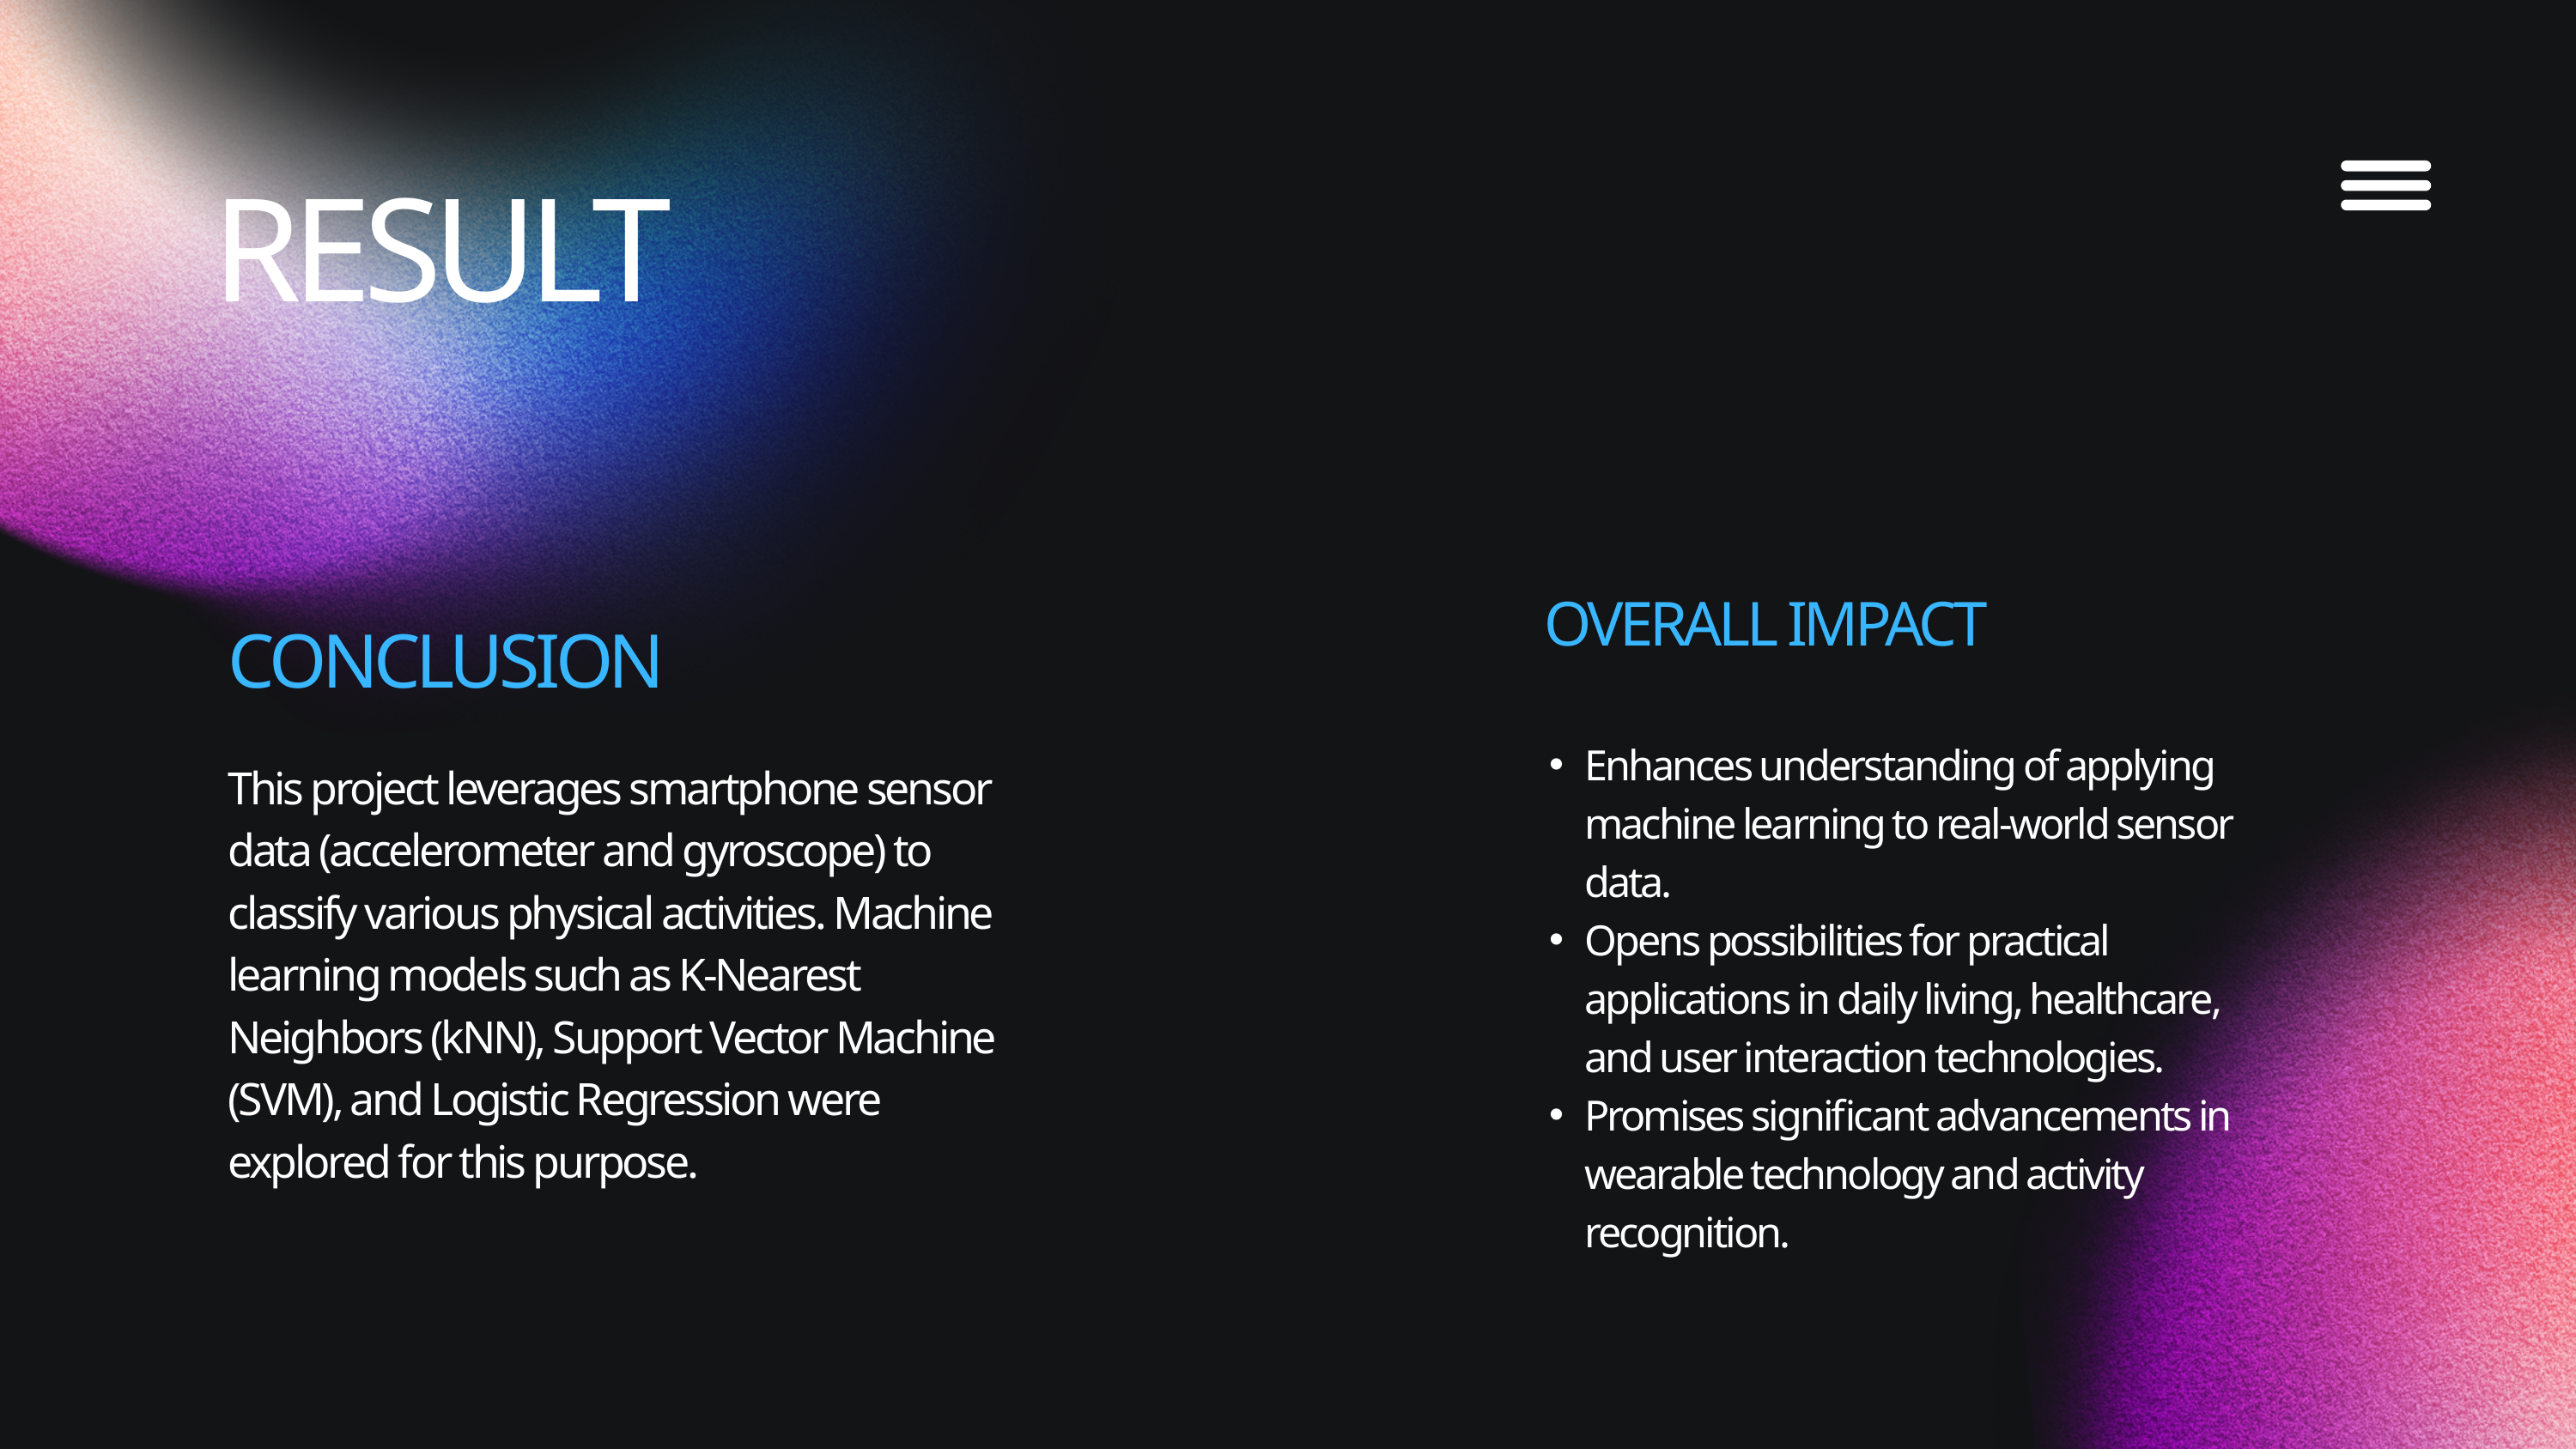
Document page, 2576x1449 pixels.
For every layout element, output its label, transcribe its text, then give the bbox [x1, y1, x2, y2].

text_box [2340, 160, 2432, 211]
text_box [1991, 682, 2576, 1449]
text_box RESULT [212, 187, 1270, 330]
text_box CONCLUSION [228, 599, 951, 703]
text_box [0, 0, 1139, 737]
text_box This project leverages smartphone sensor data (accelerometer and gyroscope) to classify various physical activities. Machine learning models such as K-Nearest Neighbors (kNN), Support Vector Machine (SVM), and Logistic Regression were explored for this purpose. [228, 751, 1005, 1187]
text_box OVERALL IMPACT [1544, 573, 2138, 658]
text_box Enhances understanding of applying machine learning to real-world sensor data.​ Opens possibilities for practical applications in daily living, healthcare, and user interaction technologies.​ Promises significant advancements in wearable technology and activity recognition. [1513, 731, 2242, 1314]
